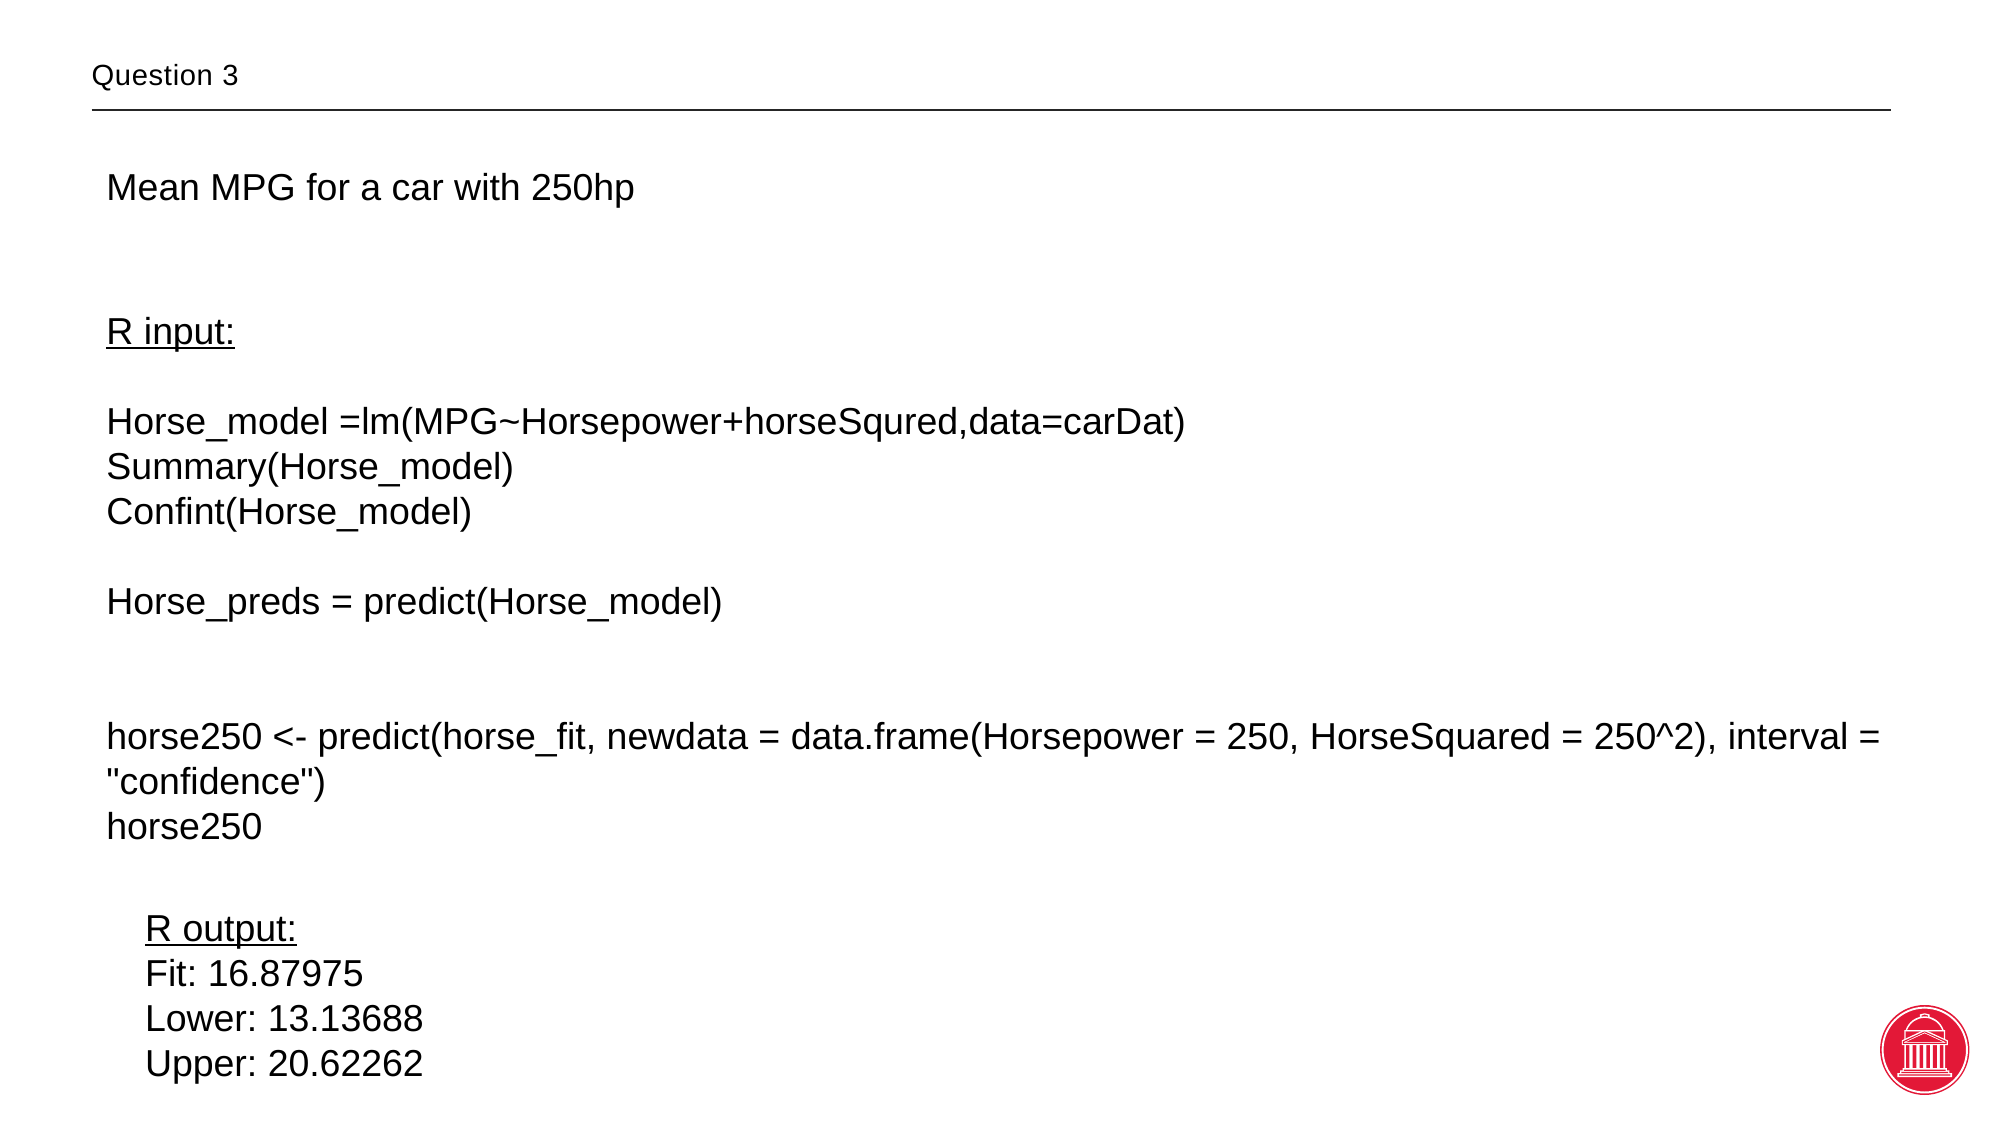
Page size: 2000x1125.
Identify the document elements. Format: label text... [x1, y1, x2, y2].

text_box R input: Horse_model =lm(MPG~Horsepower+horseSqured,data=carDat) Summary(Horse_model) Confint(Horse_model) Horse_preds = predict(Horse_model) horse250 <- predict(horse_fit, newdata = data.frame(Horsepower = 250, HorseSquared = 250^2), interval = "confidence") horse250 [91, 299, 1950, 855]
title Question 3 [91, 42, 1892, 110]
text_box R output: Fit: 16.87975 Lower: 13.13688 Upper: 20.62262 [130, 896, 1416, 1125]
text_box Mean MPG for a car with 250hp [91, 155, 1685, 216]
